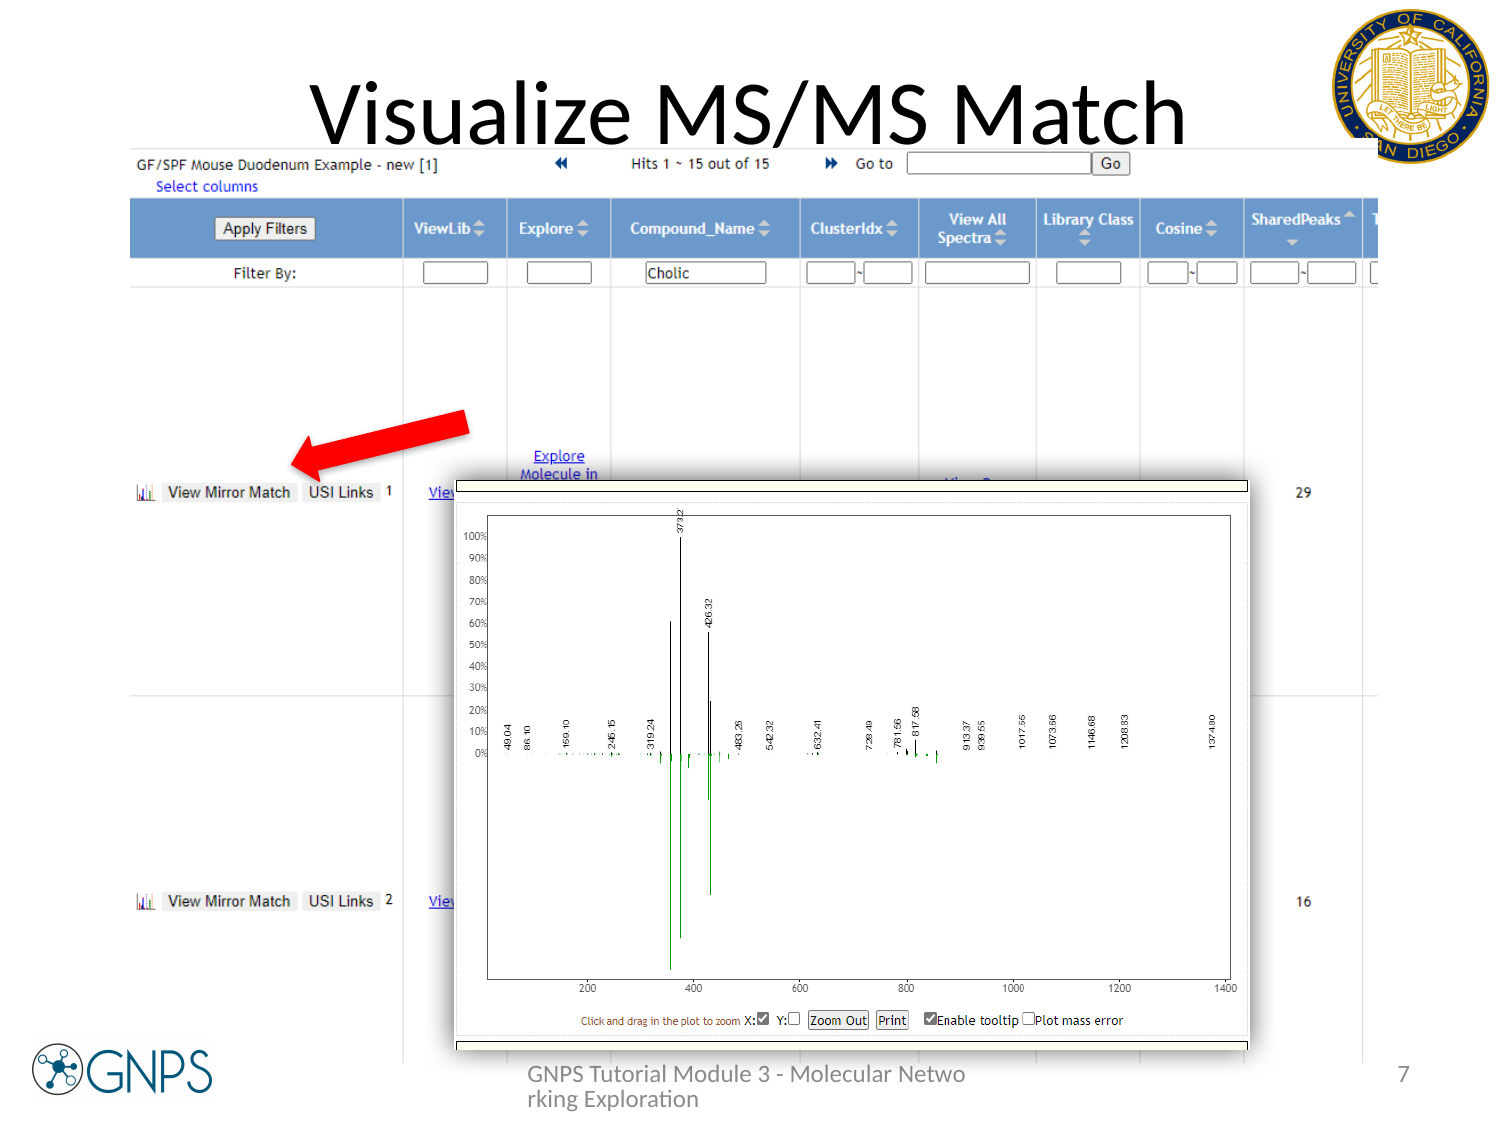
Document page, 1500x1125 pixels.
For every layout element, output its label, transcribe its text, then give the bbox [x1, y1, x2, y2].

slide_number 7 [1074, 1042, 1425, 1103]
picture [31, 138, 1378, 1103]
picture [1279, 7, 1500, 165]
footer GNPS Tutorial Module 3 - Molecular Networking Exploration [512, 1073, 988, 1103]
text_box Visualize MS/MS Match [74, 45, 1425, 233]
